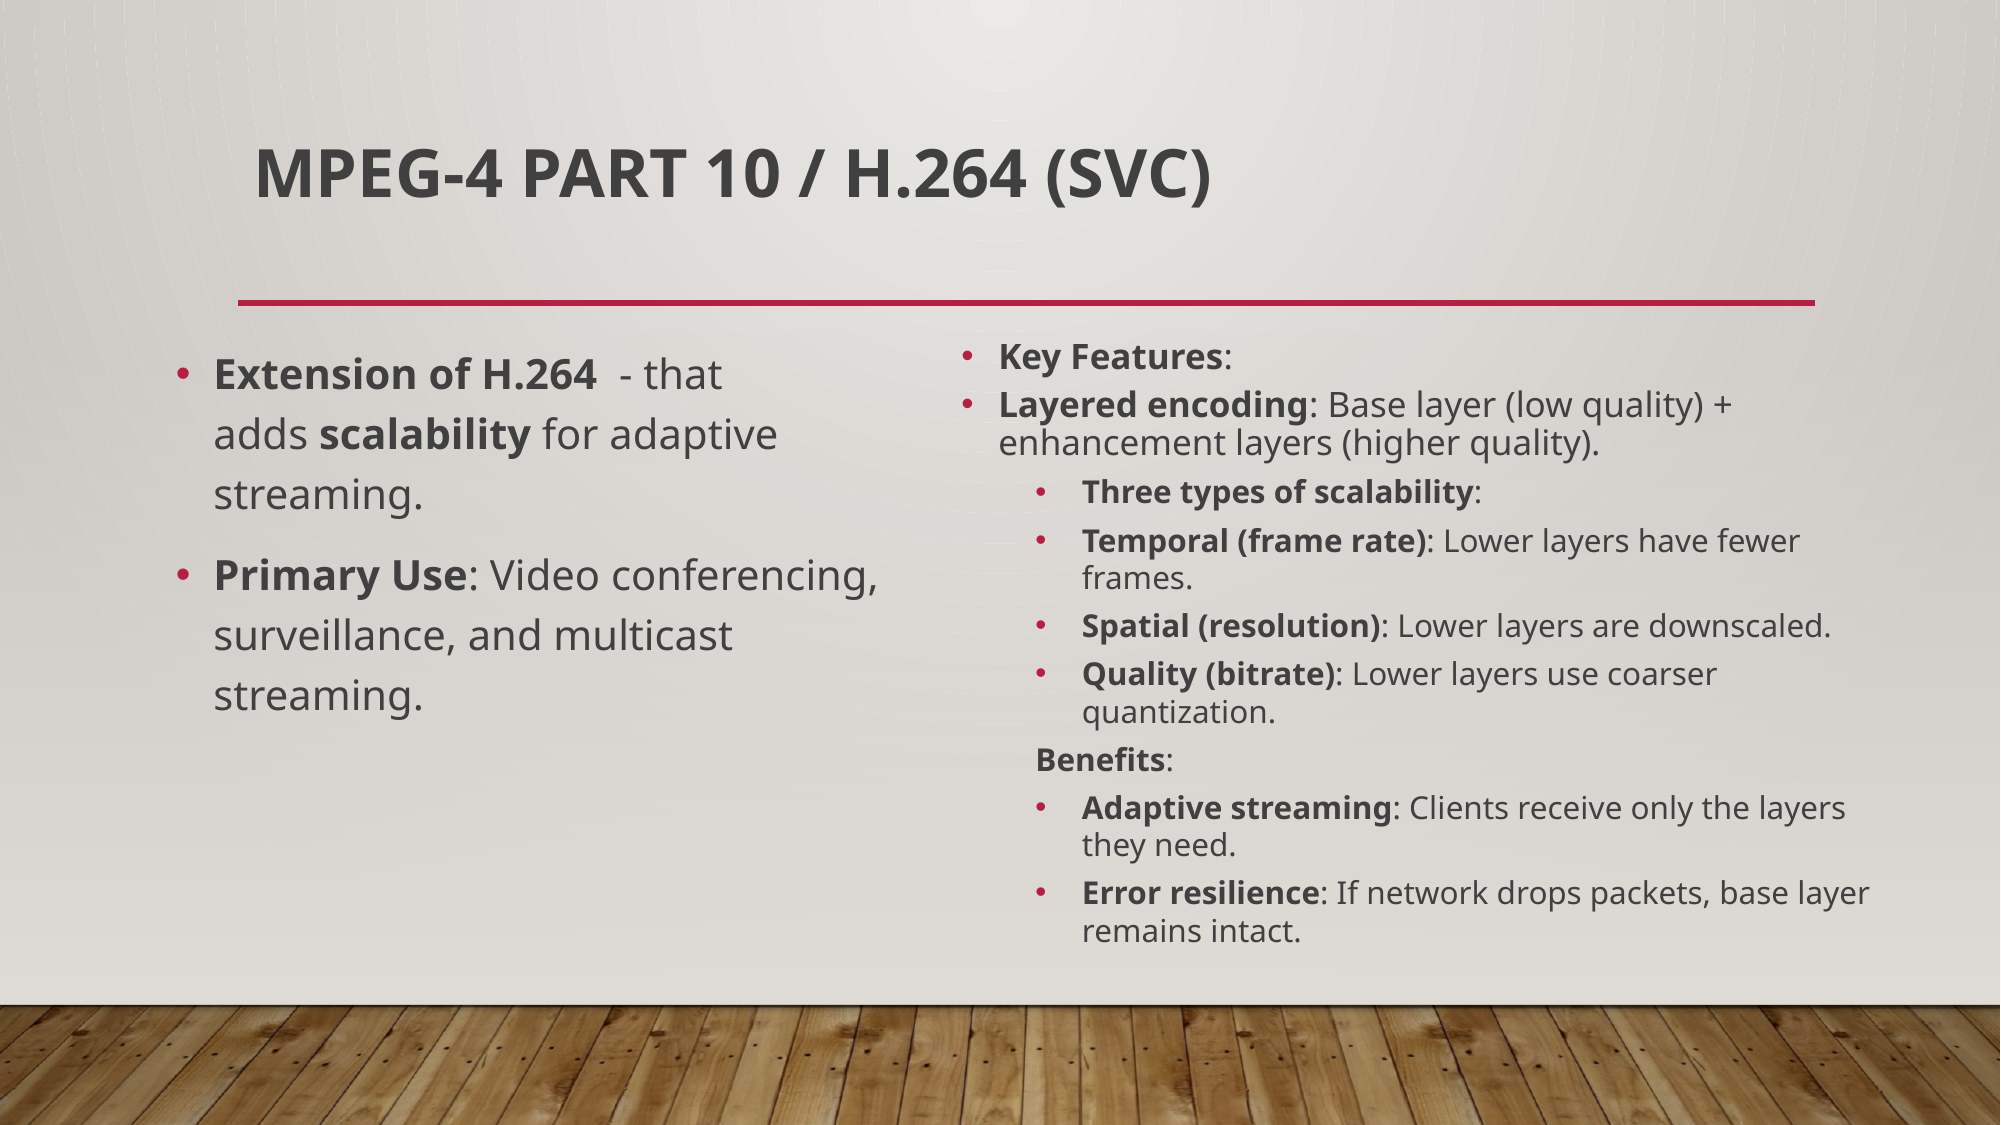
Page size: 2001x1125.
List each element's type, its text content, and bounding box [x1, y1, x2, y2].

title MPEG-4 Part 10 / H.264 (SVC) [238, 131, 1814, 305]
list Extension of H.264 - that adds scalability for adaptive streaming. Primary Use: Video conferencing, surveillance, and multicast streaming. [160, 330, 947, 720]
picture [0, 1005, 2000, 1125]
text_box Key Features: Layered encoding: Base layer (low quality) + enhancement layers (higher quality). Three types of scalability: Temporal (frame rate): Lower layers have fewer frames. Spatial (resolution): Lower layers are downscaled. Quality (bitrate): Lower layers use coarser quantization. Benefits: Adaptive streaming: Clients receive only the layers they need. Error resilience: If network drops packets, base layer remains intact. [946, 331, 1900, 956]
